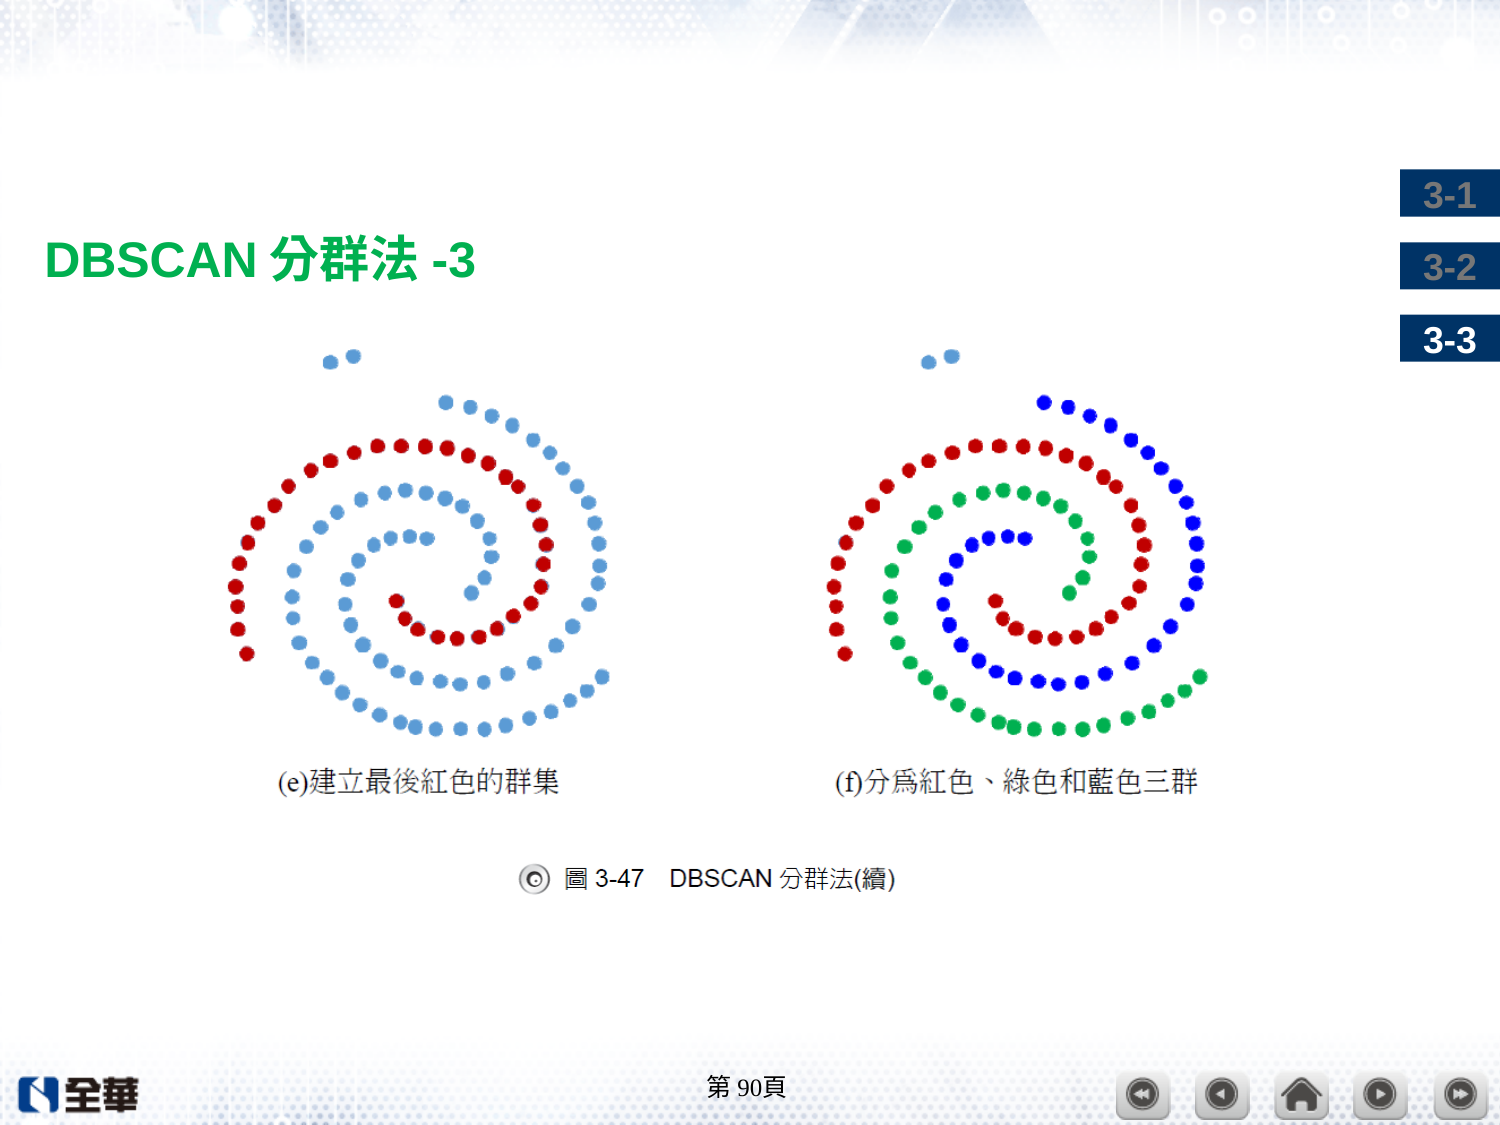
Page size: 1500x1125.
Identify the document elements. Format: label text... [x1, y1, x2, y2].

list DBSCAN分群法-3 [29, 219, 1386, 1048]
picture [0, 0, 1500, 1125]
